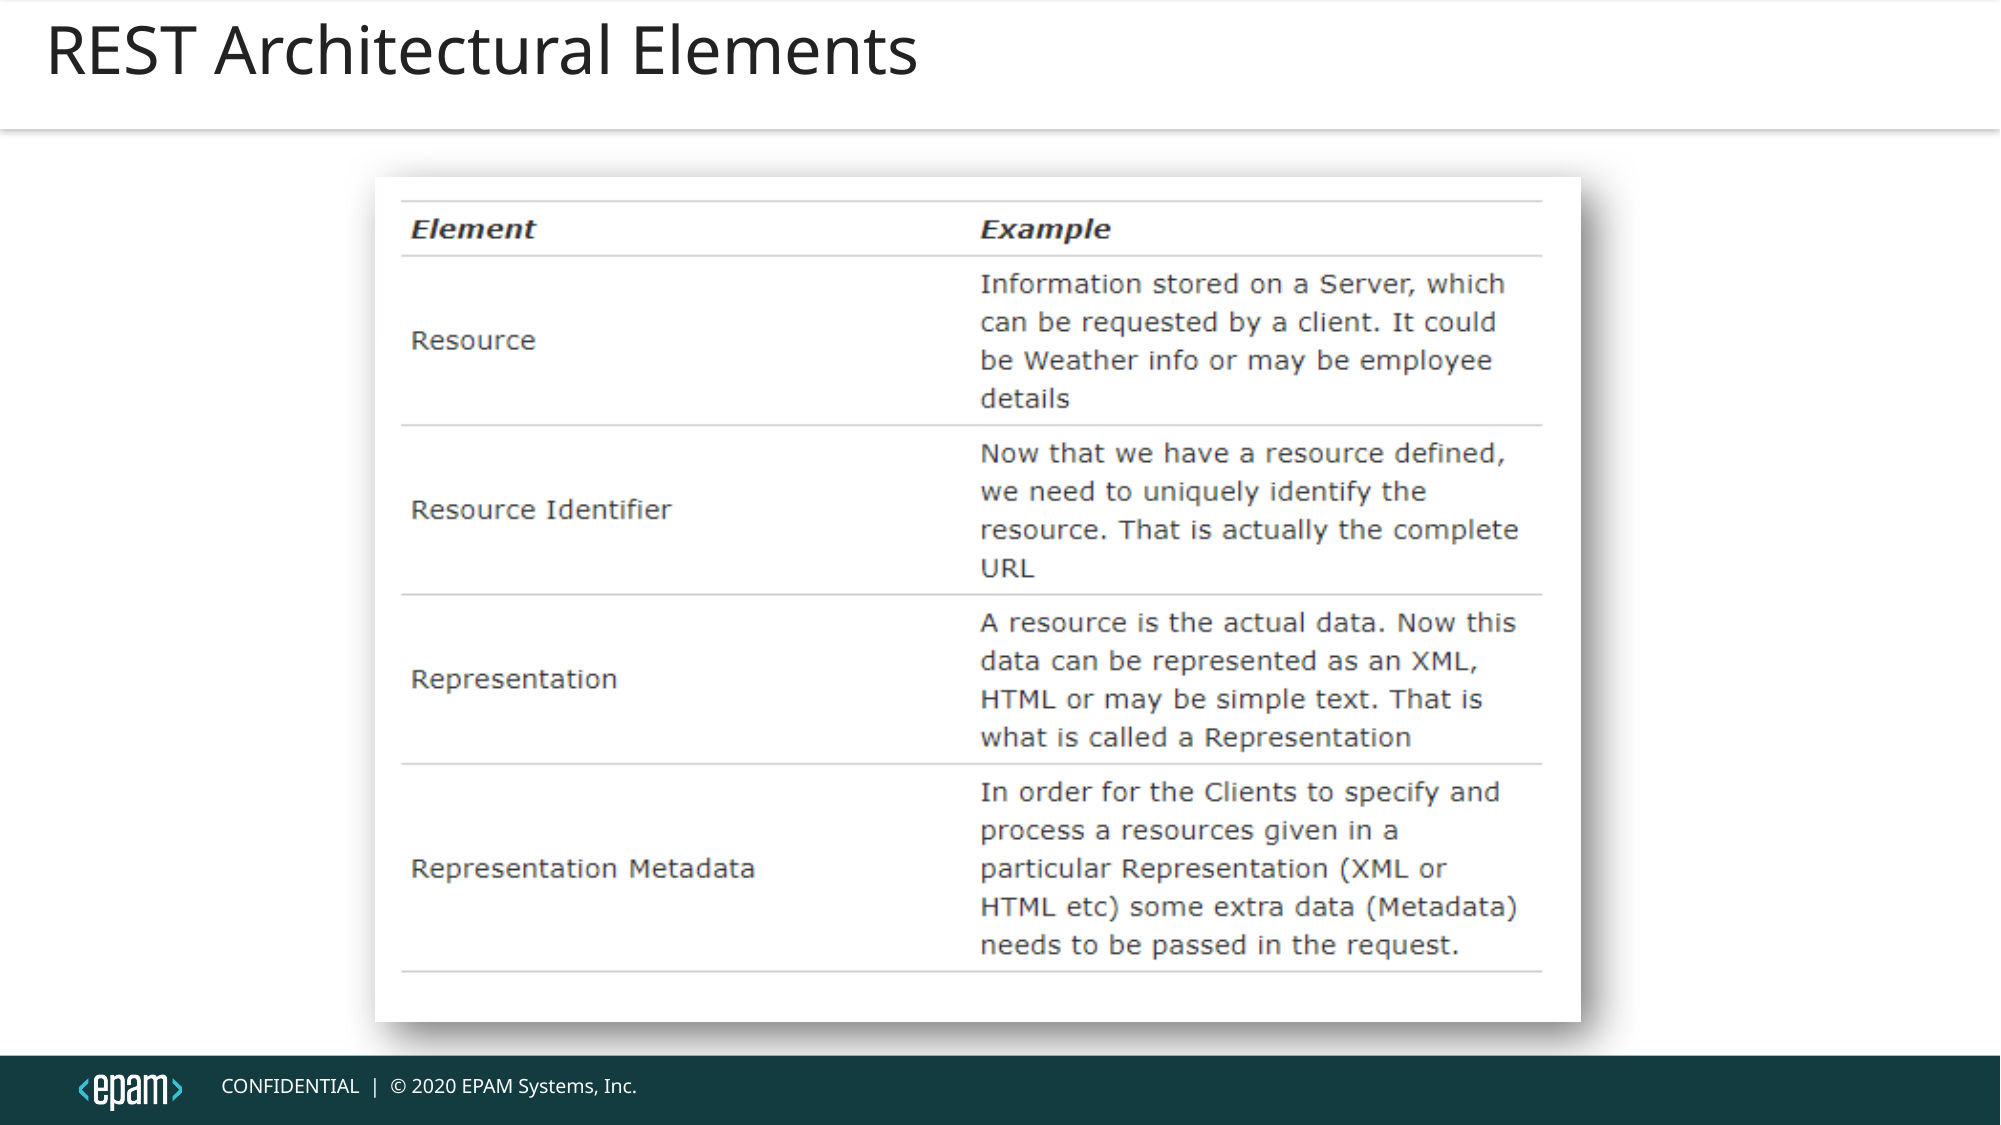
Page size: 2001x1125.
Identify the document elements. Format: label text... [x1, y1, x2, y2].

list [375, 177, 1581, 1022]
list REST Architectural Elements [0, 1, 2000, 130]
